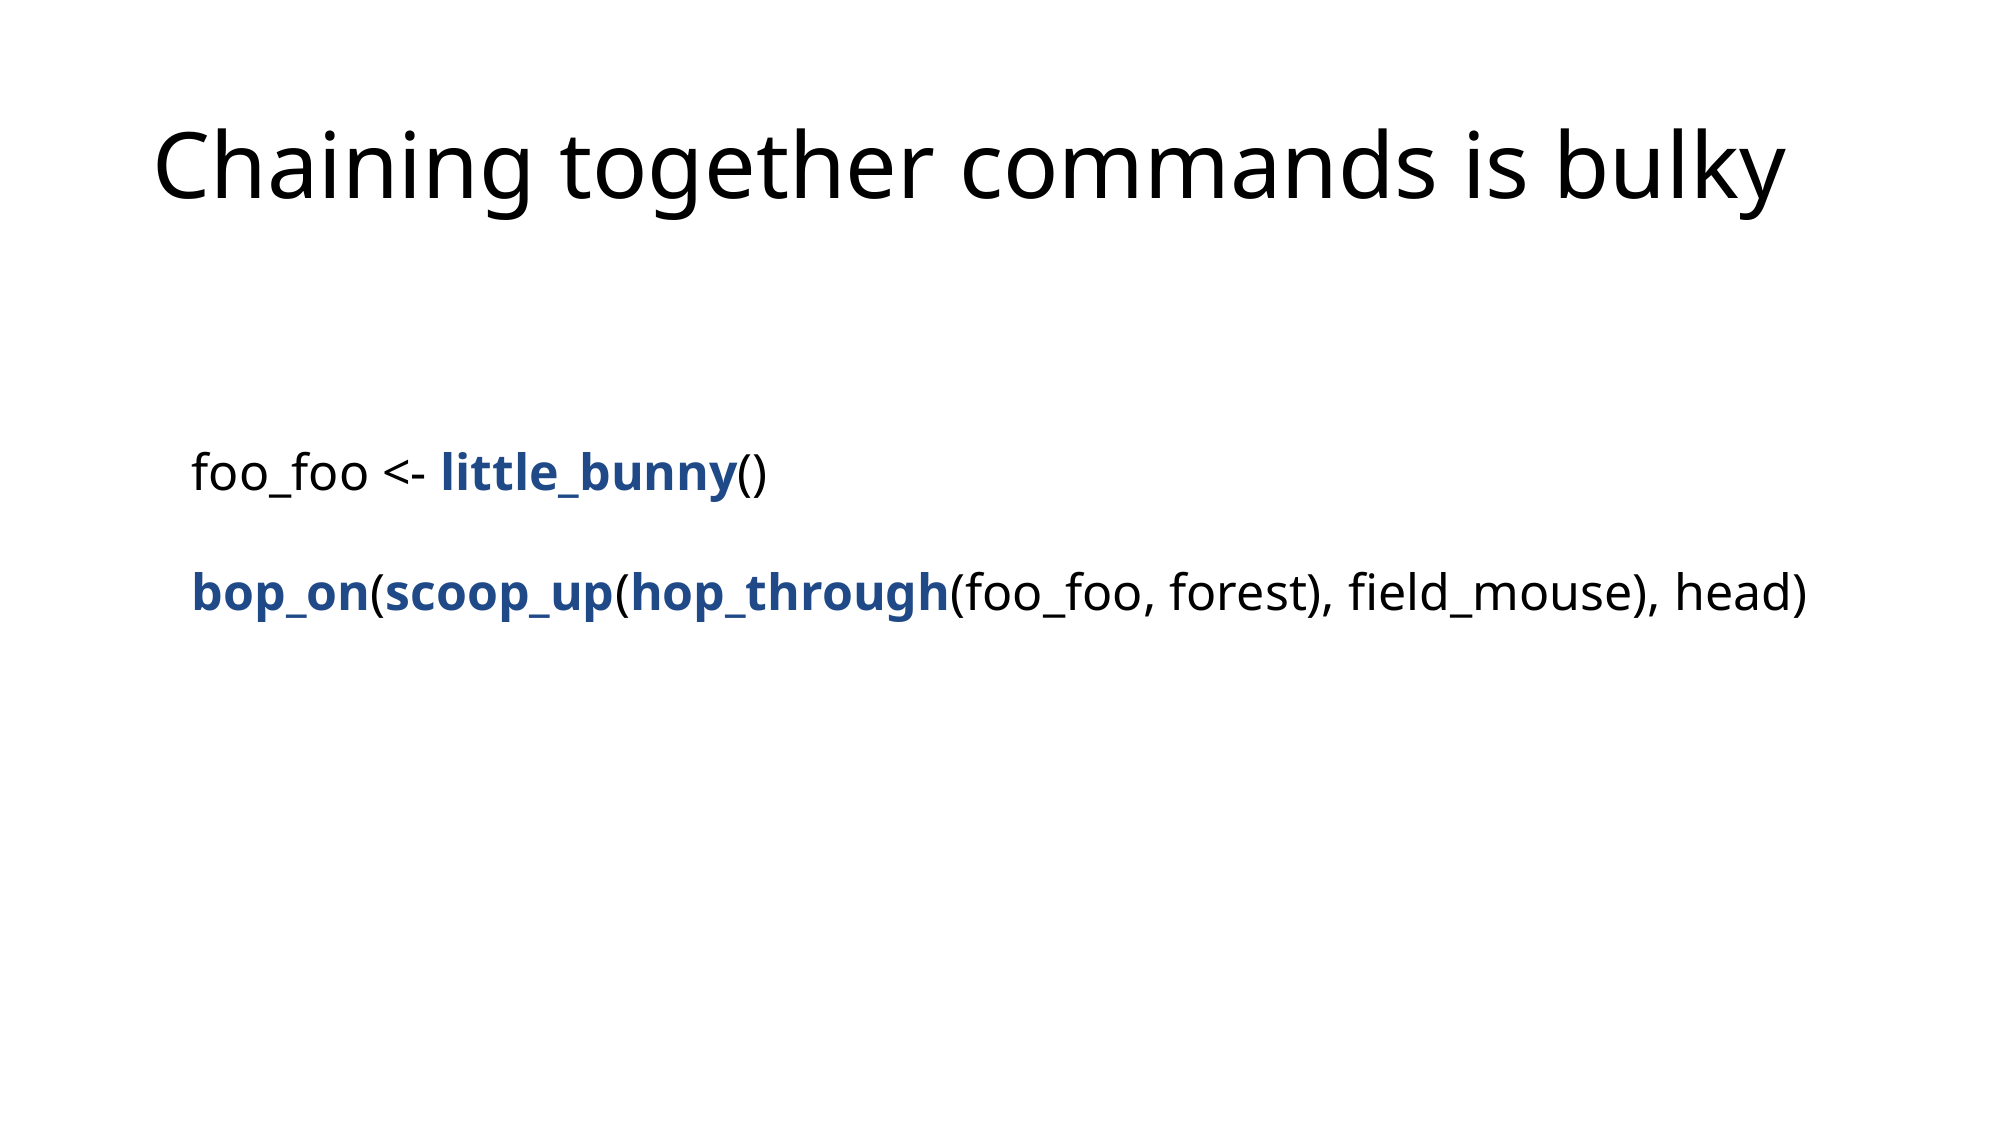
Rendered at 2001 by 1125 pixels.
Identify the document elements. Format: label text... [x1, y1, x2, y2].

title Chaining together commands is bulky [137, 59, 1863, 278]
text_box foo_foo <- little_bunny() bop_on(scoop_up(hop_through(foo_foo, forest), field_mouse), head) [177, 433, 1823, 628]
